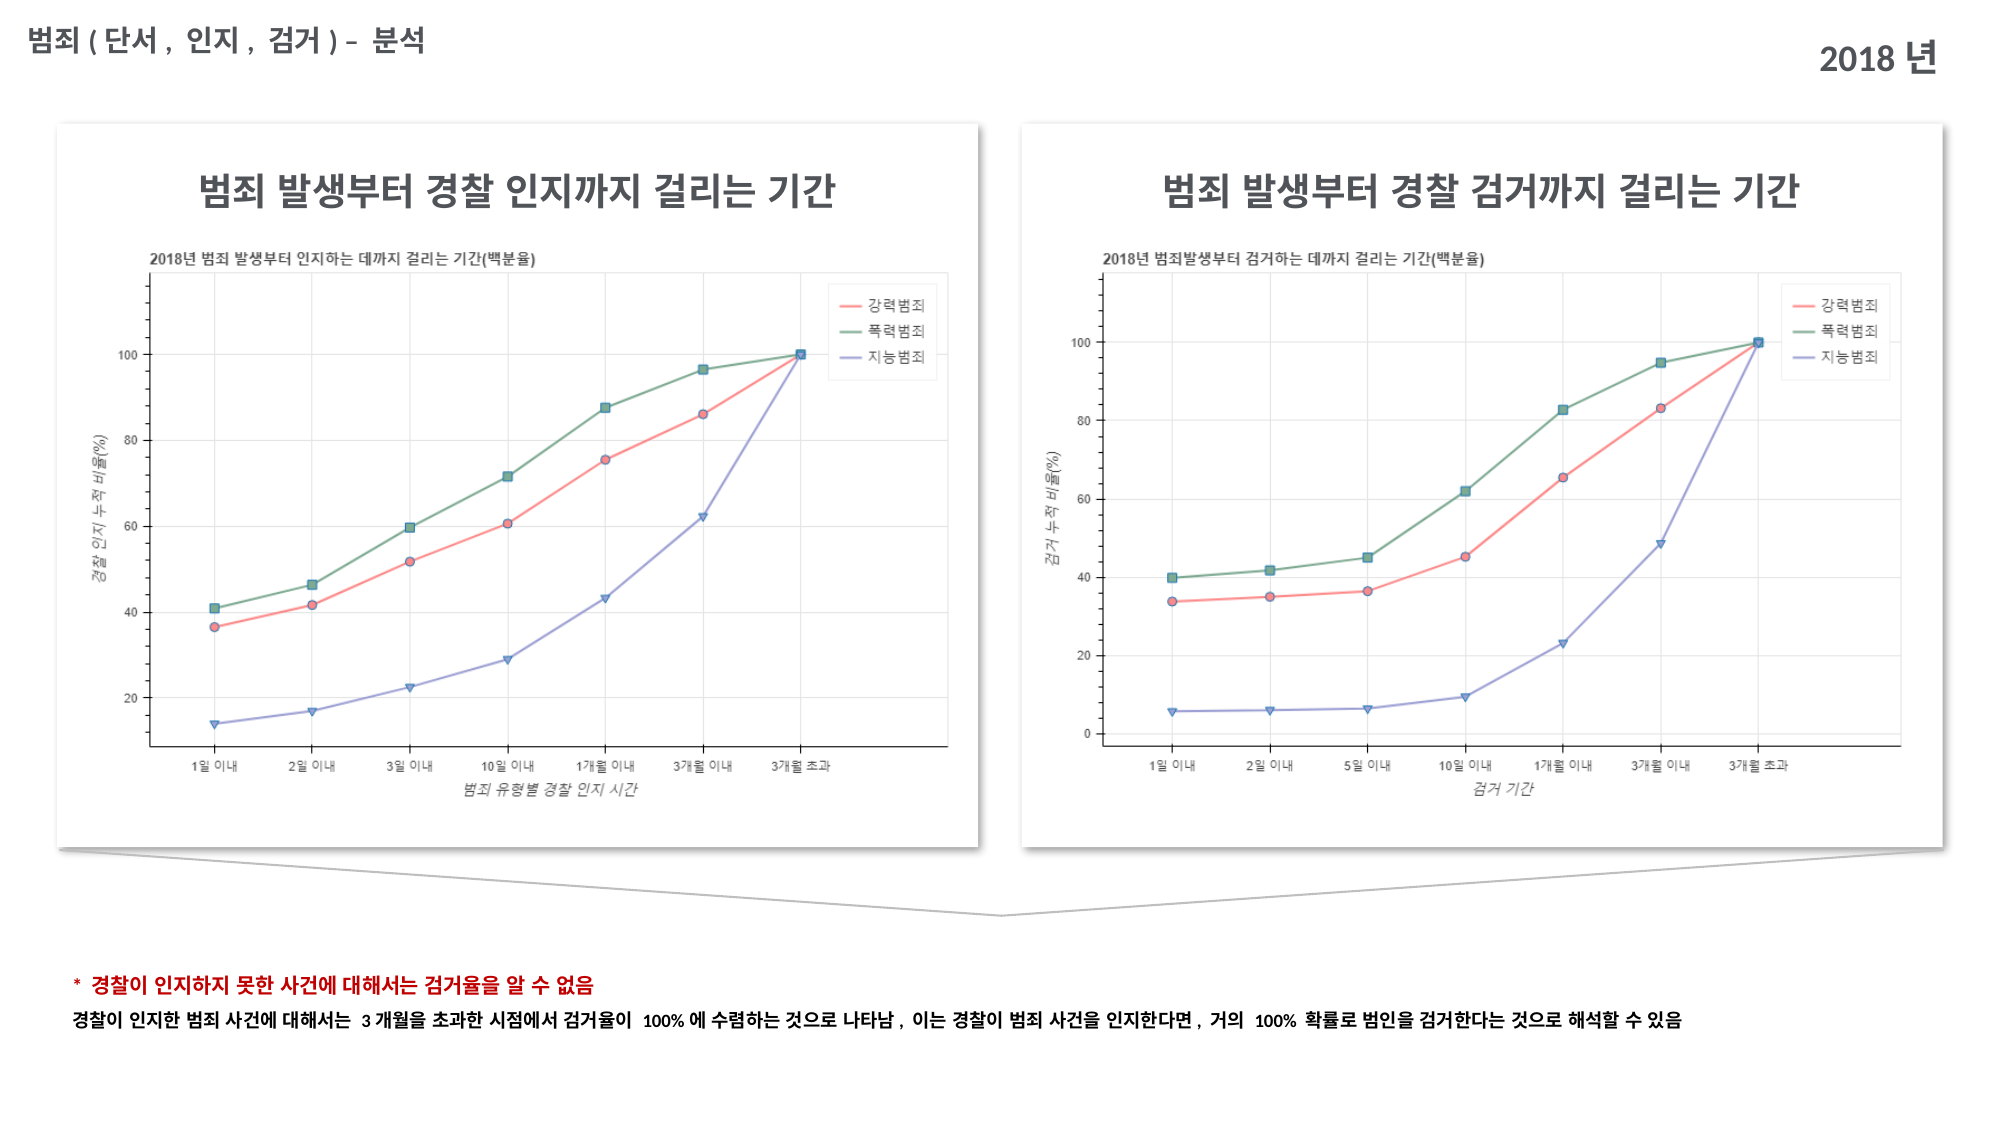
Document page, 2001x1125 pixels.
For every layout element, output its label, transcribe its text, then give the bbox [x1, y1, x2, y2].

text_box [56, 123, 979, 848]
text_box 범죄 발생부터 경찰 검거까지 걸리는 기간 [1021, 161, 1943, 221]
text_box 2018년 [1712, 27, 1954, 87]
text_box 범죄 발생부터 경찰 인지까지 걸리는 기간 [57, 161, 979, 221]
text_box 범죄(단서, 인지, 검거) – 분석 [12, 14, 1346, 65]
text_box [1021, 123, 1944, 848]
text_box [1003, 849, 1944, 916]
picture [1040, 241, 1905, 807]
picture [88, 241, 953, 801]
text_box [59, 849, 1003, 916]
text_box * 경찰이 인지하지 못한 사건에 대해서는 검거율을 알 수 없음 경찰이 인지한 범죄 사건에 대해서는 3개월을 초과한 시점에서 검거율이 100%에 수렴하는 것으로 나타남, 이는 경찰이 범죄 사건을 인지한다면, 거의 100% 확률로 범인을 검거한다는 것으로 해석할 수 있음 [57, 952, 1954, 1039]
